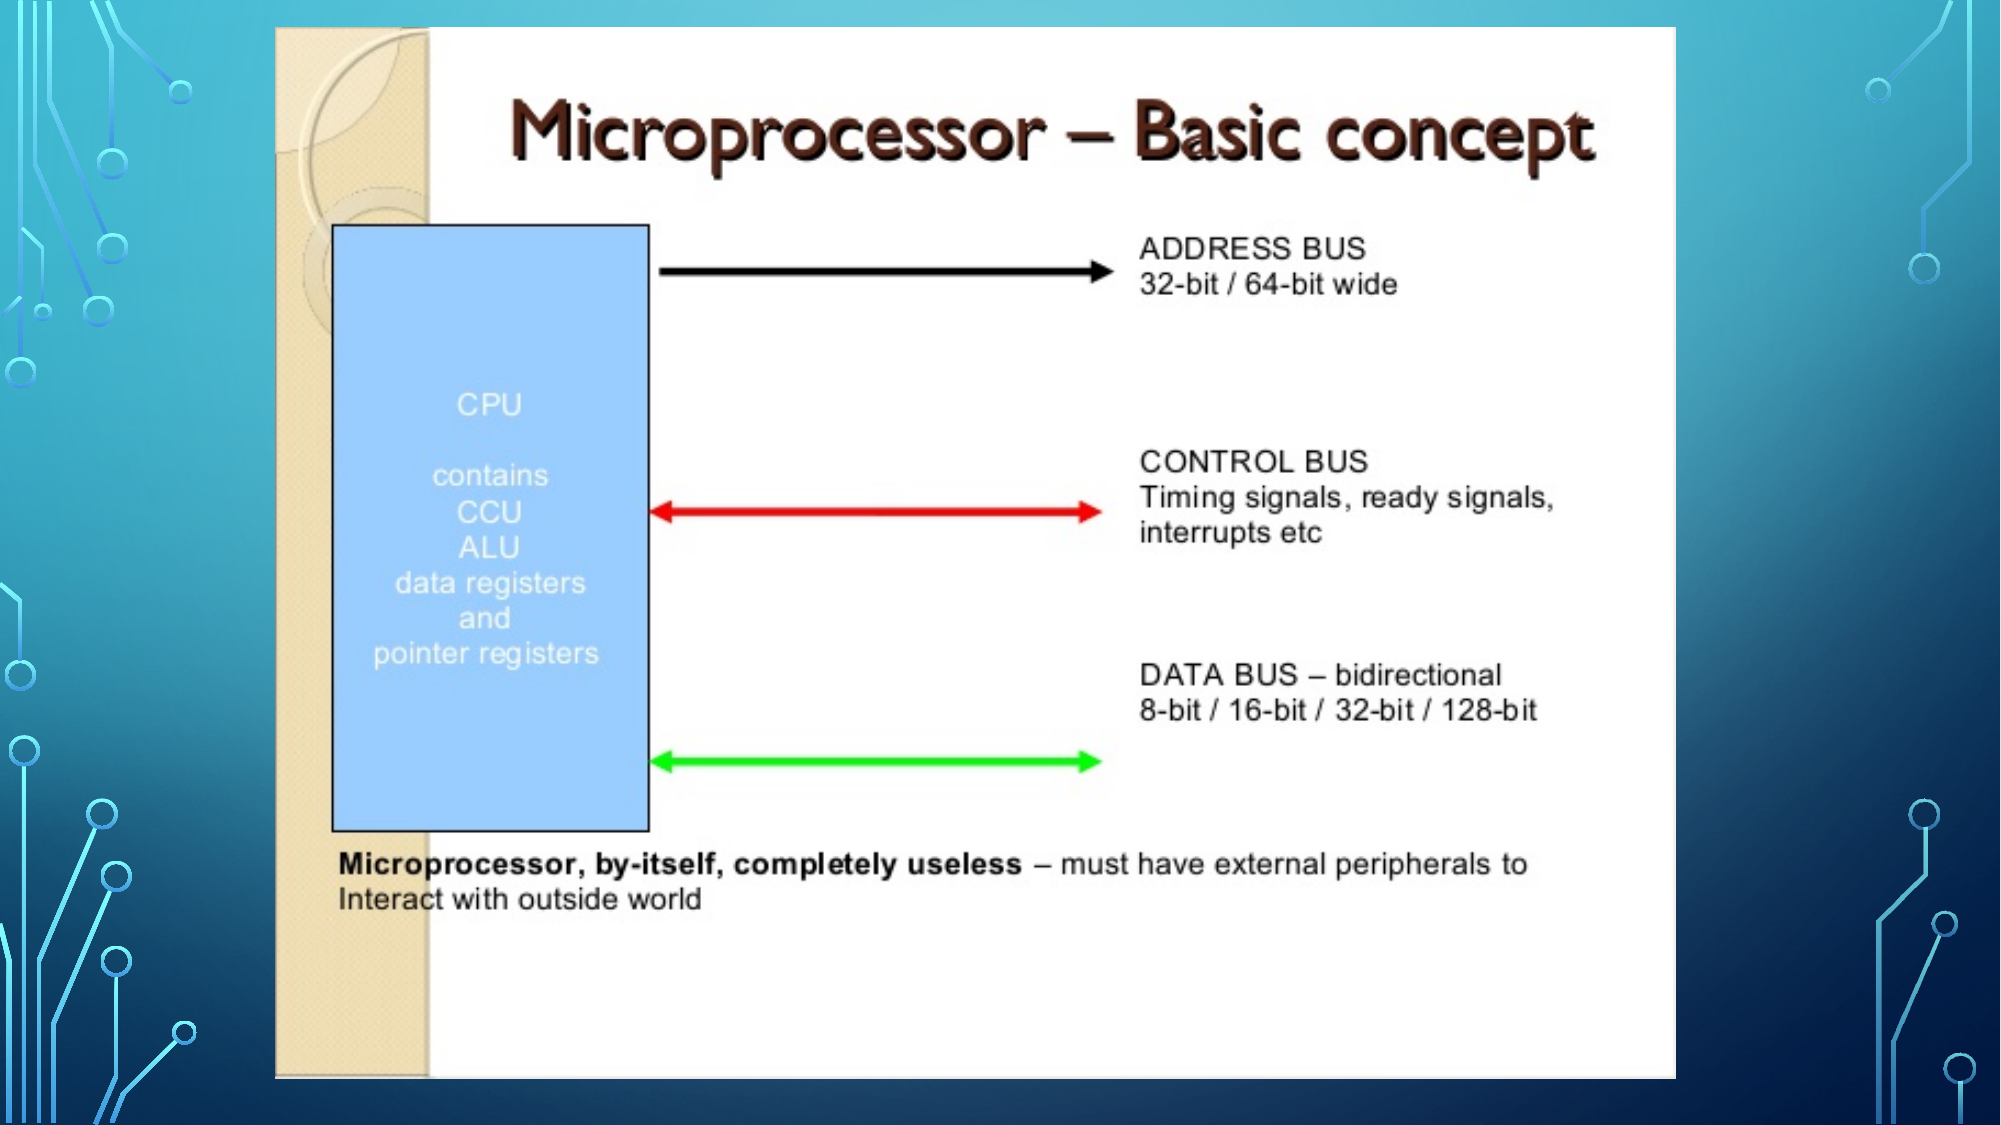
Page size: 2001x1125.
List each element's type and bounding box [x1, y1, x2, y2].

picture [275, 27, 1676, 1079]
